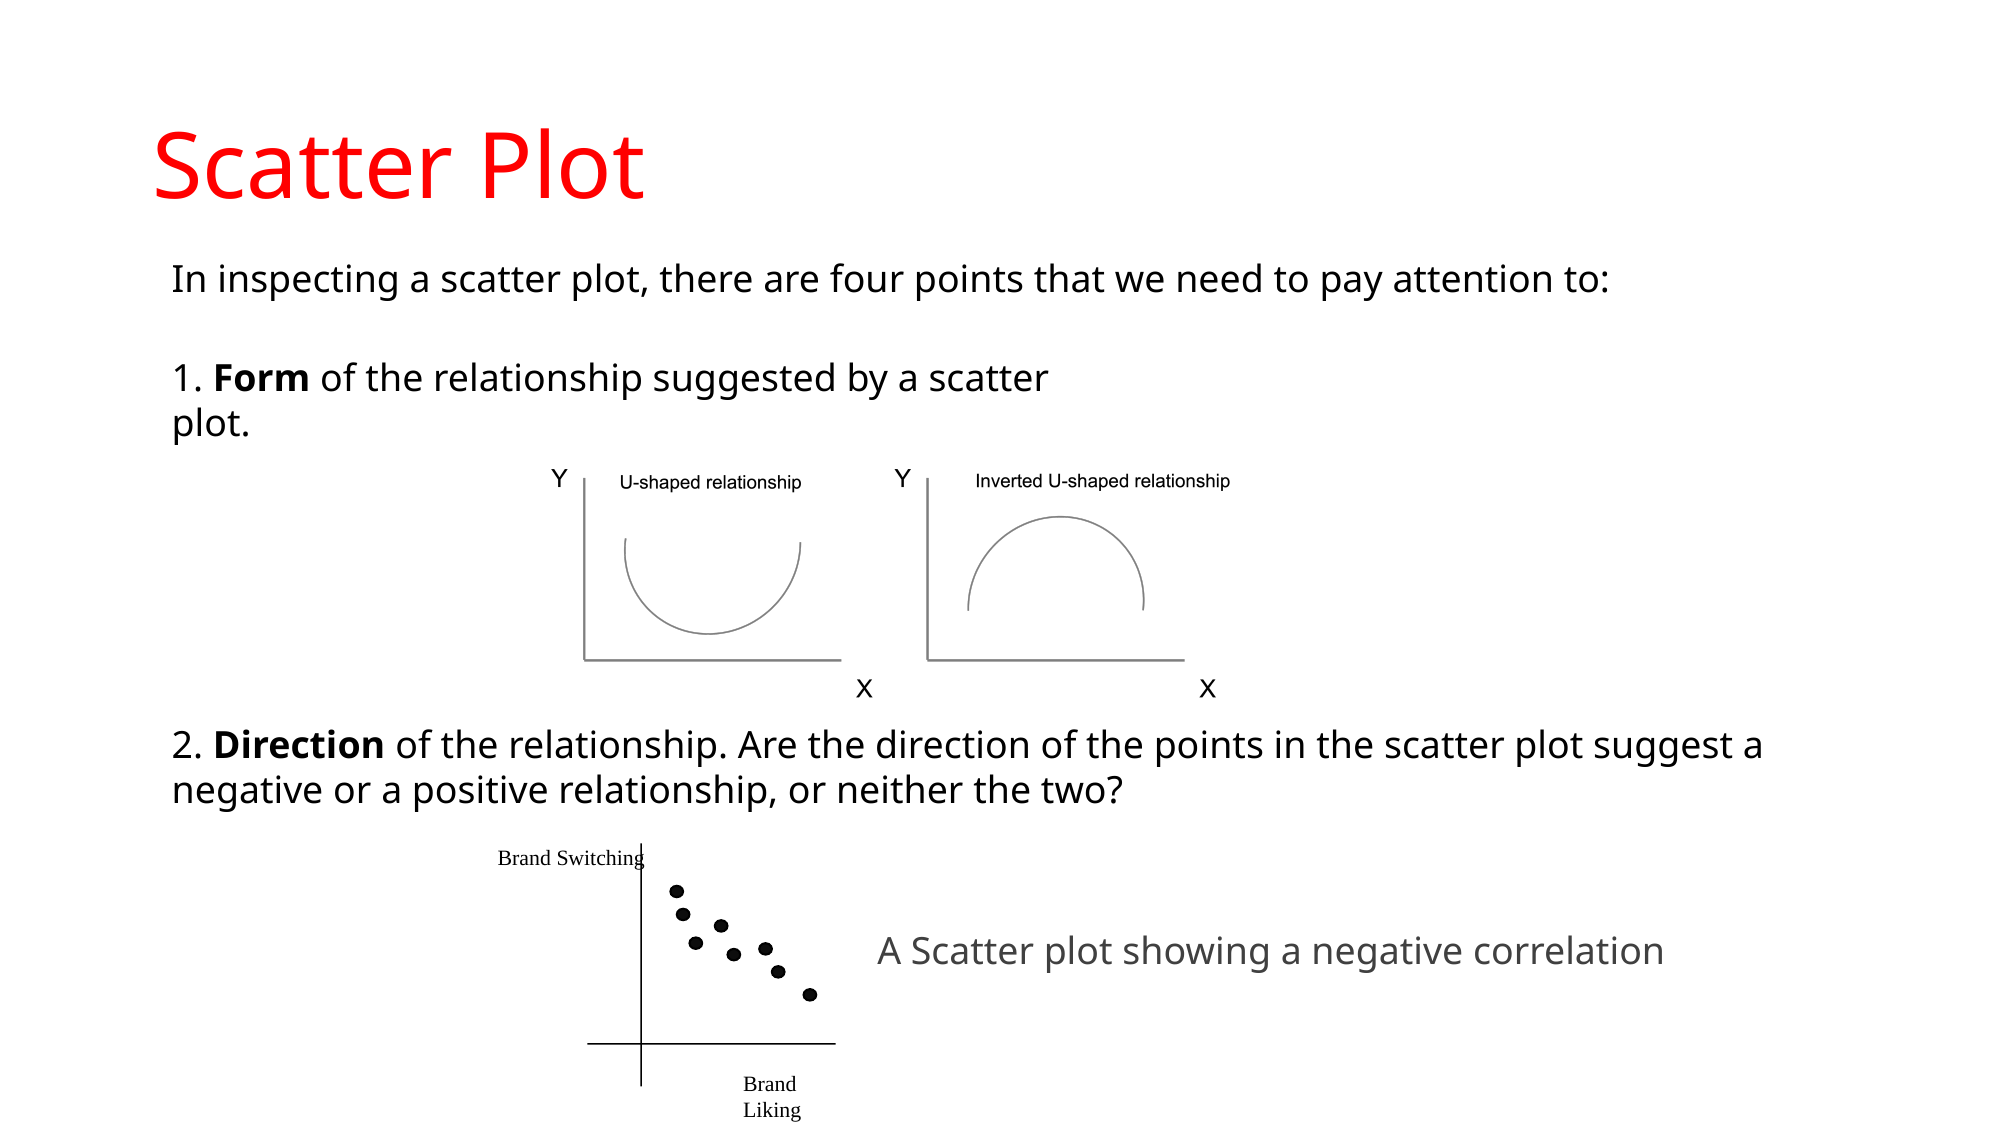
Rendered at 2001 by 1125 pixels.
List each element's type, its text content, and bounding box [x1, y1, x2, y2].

text_box In inspecting a scatter plot, there are four points that we need to pay attention to: [156, 247, 1676, 308]
text_box A Scatter plot showing a negative correlation [863, 919, 1863, 979]
text_box 1. Form of the relationship suggested by a scatter plot. [156, 346, 1157, 452]
text_box 2. Direction of the relationship. Are the direction of the points in the scatter plot suggest a negative or a positive relationship, or neither the two? [156, 713, 1800, 819]
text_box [483, 835, 863, 1125]
picture [536, 455, 1242, 718]
title Scatter Plot [137, 59, 1863, 278]
